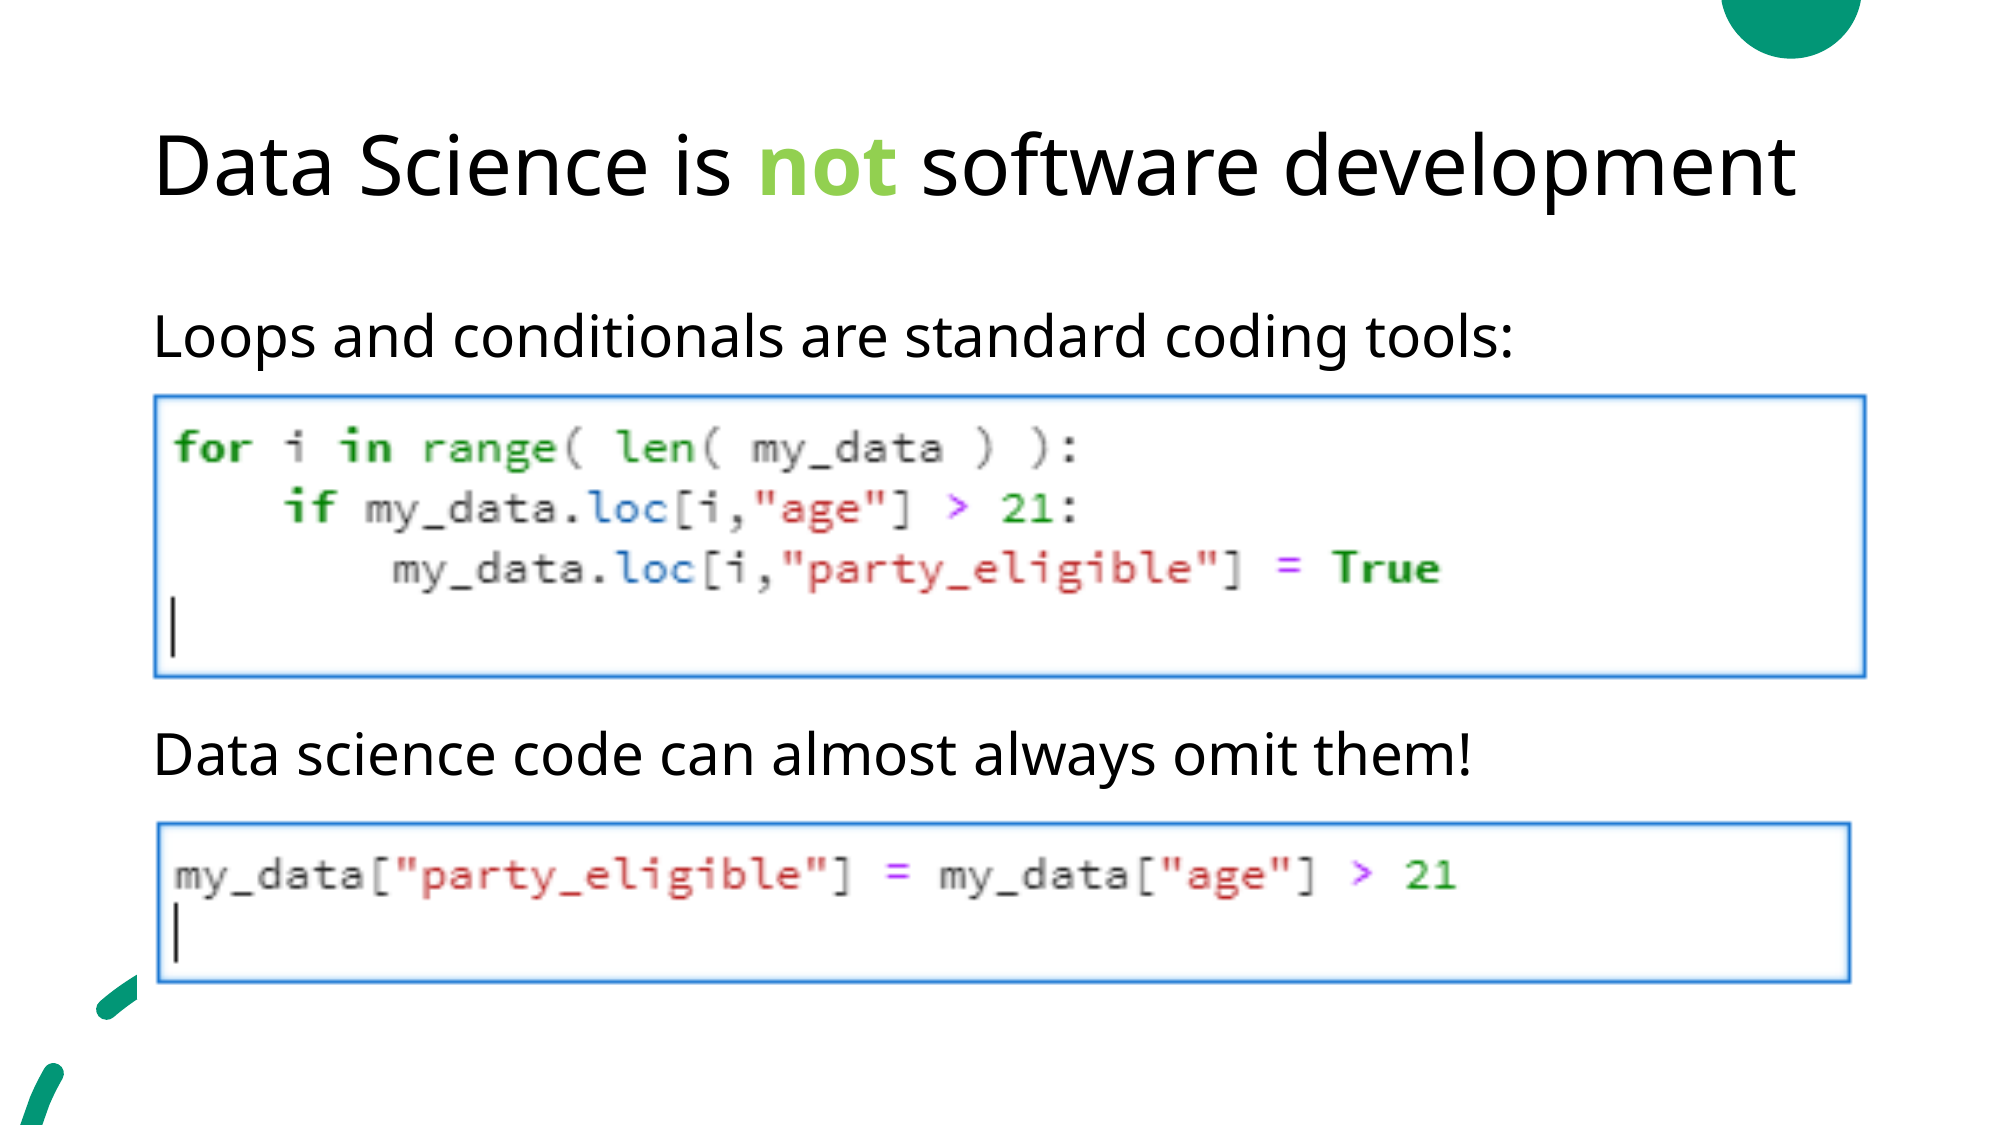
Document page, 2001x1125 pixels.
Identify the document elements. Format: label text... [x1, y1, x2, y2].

title Data Science is not software development [137, 59, 1863, 278]
list Loops and conditionals are standard coding tools: Data science code can almost always omit them! [137, 694, 1863, 802]
picture [137, 802, 1863, 999]
picture [137, 378, 1882, 694]
list Loops and conditionals are standard coding tools: Data science code can almost always omit them! [137, 299, 1863, 378]
